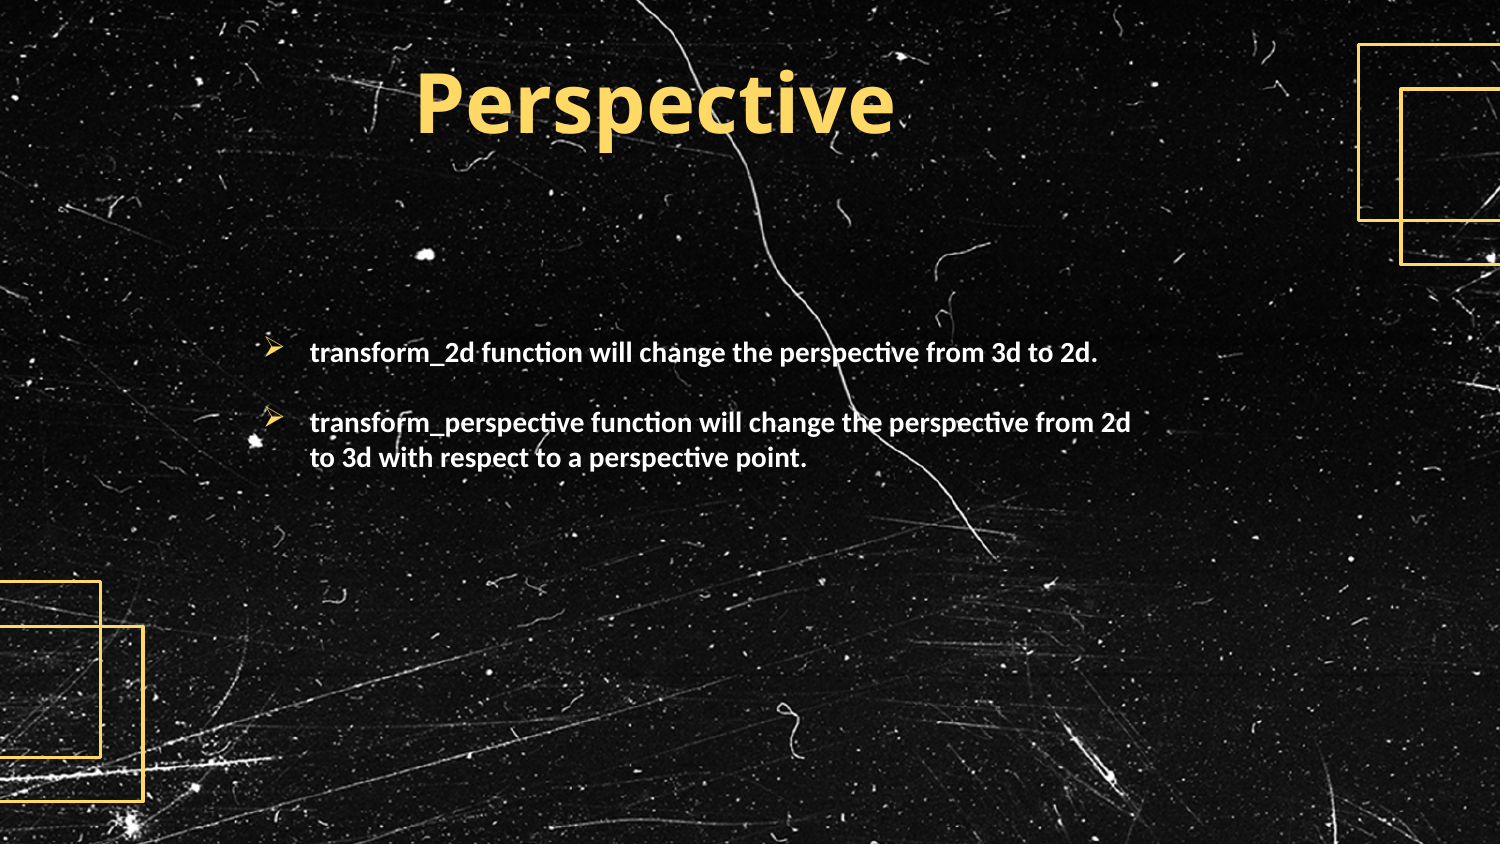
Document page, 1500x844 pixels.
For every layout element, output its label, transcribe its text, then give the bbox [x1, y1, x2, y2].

picture [0, 583, 99, 625]
title Perspective [220, 65, 1090, 135]
text_box transform_2d function will change the perspective from 3d to 2d. transform_perspective function will change the perspective from 2d to 3d with respect to a perspective point. [248, 325, 1173, 516]
picture [0, 628, 99, 756]
picture [0, 0, 1500, 844]
picture [1360, 46, 1500, 219]
picture [0, 628, 141, 800]
picture [1403, 222, 1500, 263]
picture [1403, 91, 1500, 219]
